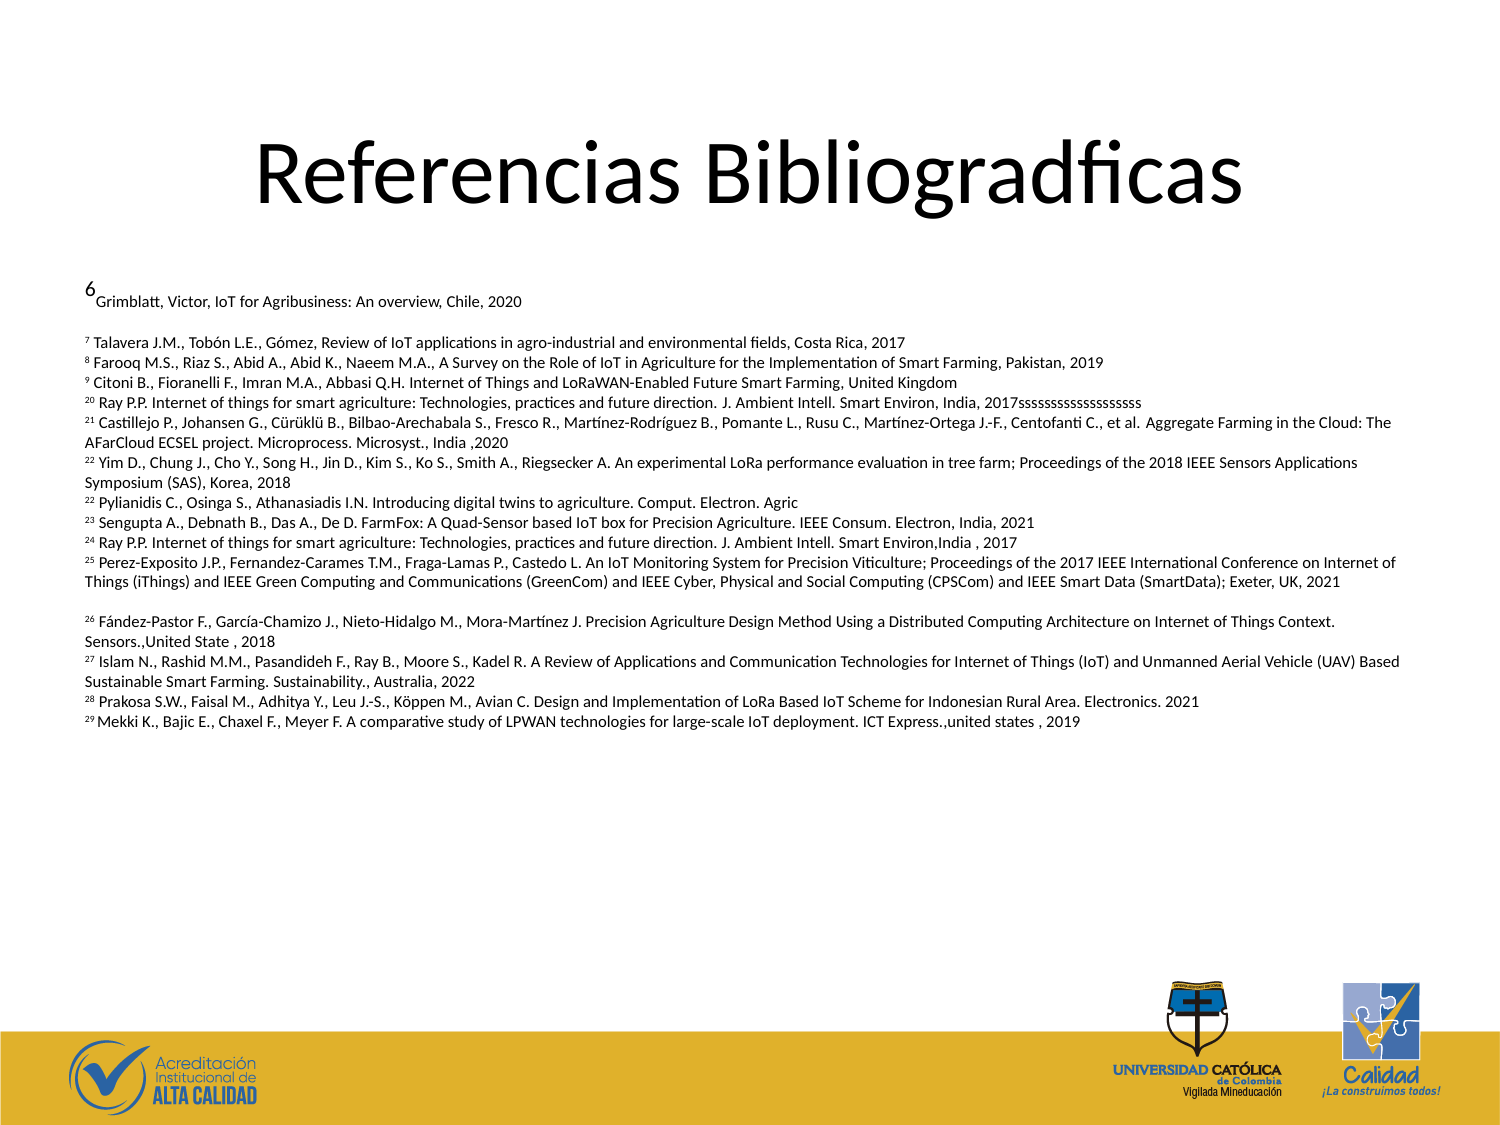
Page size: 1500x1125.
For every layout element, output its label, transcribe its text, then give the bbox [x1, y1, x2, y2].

picture [0, 0, 1500, 1125]
title Referencias Bibliogradficas [51, 97, 1449, 223]
list 6Grimblatt, Victor, IoT for Agribusiness: An overview, Chile, 2020 7 Talavera J.M., Tobón L.E., Gómez, Review of IoT applications in agro-industrial and environmental fields, Costa Rica, 2017 8 Farooq M.S., Riaz S., Abid A., Abid K., Naeem M.A., A Survey on the Role of IoT in Agriculture for the Implementation of Smart Farming, Pakistan, 2019 9 Citoni B., Fioranelli F., Imran M.A., Abbasi Q.H. Internet of Things and LoRaWAN-Enabled Future Smart Farming, United Kingdom 20 Ray P.P. Internet of things for smart agriculture: Technologies, practices and future direction. J. Ambient Intell. Smart Environ, India, 2017sssssssssssssssssss 21 Castillejo P., Johansen G., Cürüklü B., Bilbao-Arechabala S., Fresco R., Martínez-Rodríguez B., Pomante L., Rusu C., Martínez-Ortega J.-F., Centofanti C., et al. Aggregate Farming in the Cloud: The AFarCloud ECSEL project. Microprocess. Microsyst., India ,2020 22 Yim D., Chung J., Cho Y., Song H., Jin D., Kim S., Ko S., Smith A., Riegsecker A. An experimental LoRa performance evaluation in tree farm; Proceedings of the 2018 IEEE Sensors Applications Symposium (SAS), Korea, 2018 22 Pylianidis C., Osinga S., Athanasiadis I.N. Introducing digital twins to agriculture. Comput. Electron. Agric 23 Sengupta A., Debnath B., Das A., De D. FarmFox: A Quad-Sensor based IoT box for Precision Agriculture. IEEE Consum. Electron, India, 2021 24 Ray P.P. Internet of things for smart agriculture: Technologies, practices and future direction. J. Ambient Intell. Smart Environ,India , 2017 25 Perez-Exposito J.P., Fernandez-Carames T.M., Fraga-Lamas P., Castedo L. An IoT Monitoring System for Precision Viticulture; Proceedings of the 2017 IEEE International Conference on Internet of Things (iThings) and IEEE Green Computing and Communications (GreenCom) and IEEE Cyber, Physical and Social Computing (CPSCom) and IEEE Smart Data (SmartData); Exeter, UK, 2021 26 Fández-Pastor F., García-Chamizo J., Nieto-Hidalgo M., Mora-Martínez J. Precision Agriculture Design Method Using a Distributed Computing Architecture on Internet of Things Context. Sensors.,United State , 2018 27 Islam N., Rashid M.M., Pasandideh F., Ray B., Moore S., Kadel R. A Review of Applications and Communication Technologies for Internet of Things (IoT) and Unmanned Aerial Vehicle (UAV) Based Sustainable Smart Farming. Sustainability., Australia, 2022 28 Prakosa S.W., Faisal M., Adhitya Y., Leu J.-S., Köppen M., Avian C. Design and Implementation of LoRa Based IoT Scheme for Indonesian Rural Area. Electronics. 2021 29 Mekki K., Bajic E., Chaxel F., Meyer F. A comparative study of LPWAN technologies for large-scale IoT deployment. ICT Express.,united states , 2019 [51, 252, 1449, 1000]
